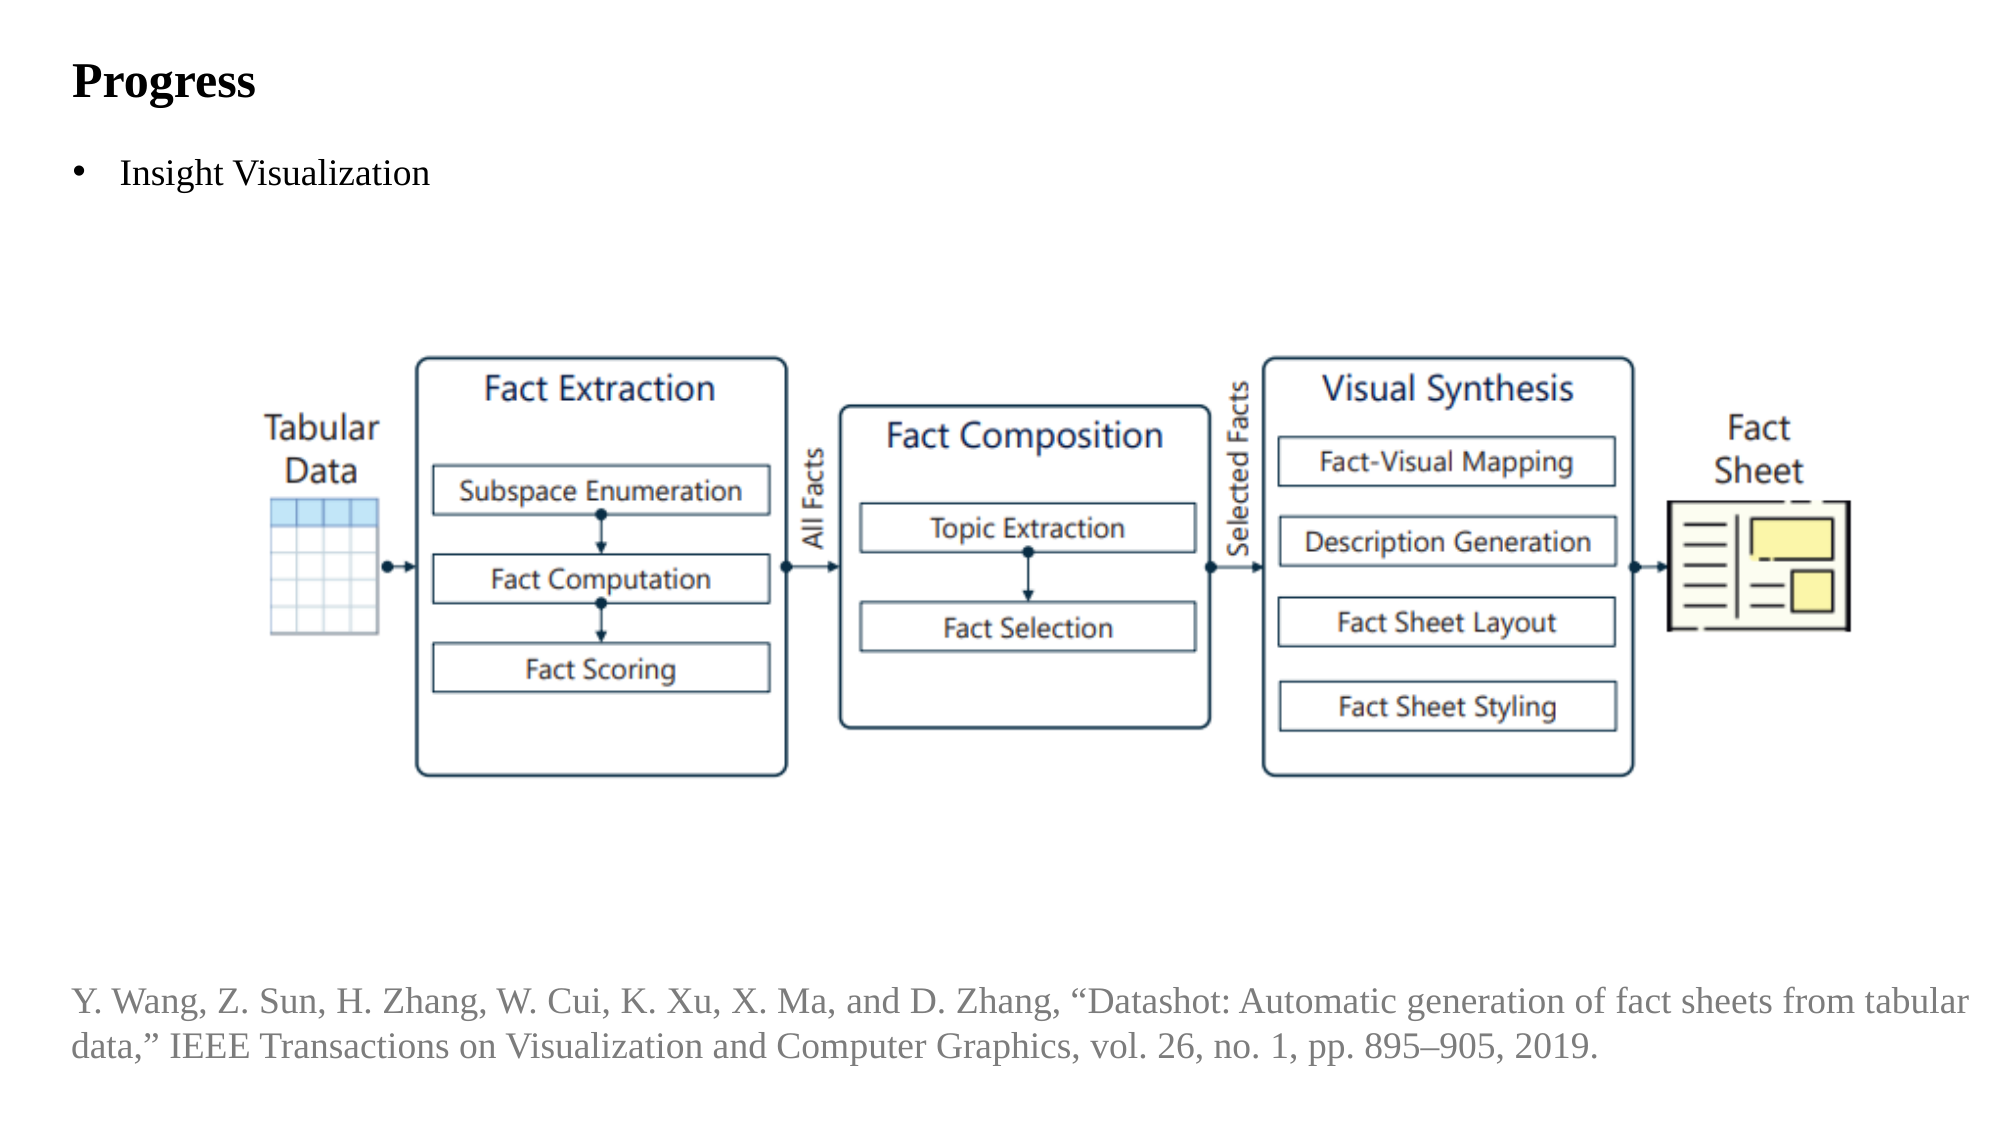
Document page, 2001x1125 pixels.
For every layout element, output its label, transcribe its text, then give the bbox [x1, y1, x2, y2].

text_box Y. Wang, Z. Sun, H. Zhang, W. Cui, K. Xu, X. Ma, and D. Zhang, “Datashot: Automatic generation of fact sheets from tabular data,” IEEE Transactions on Visualization and Computer Graphics, vol. 26, no. 1, pp. 895–905, 2019. [56, 968, 2000, 1074]
picture [253, 350, 1863, 793]
text_box Progress [57, 40, 272, 116]
text_box Insight Visualization [57, 140, 446, 246]
